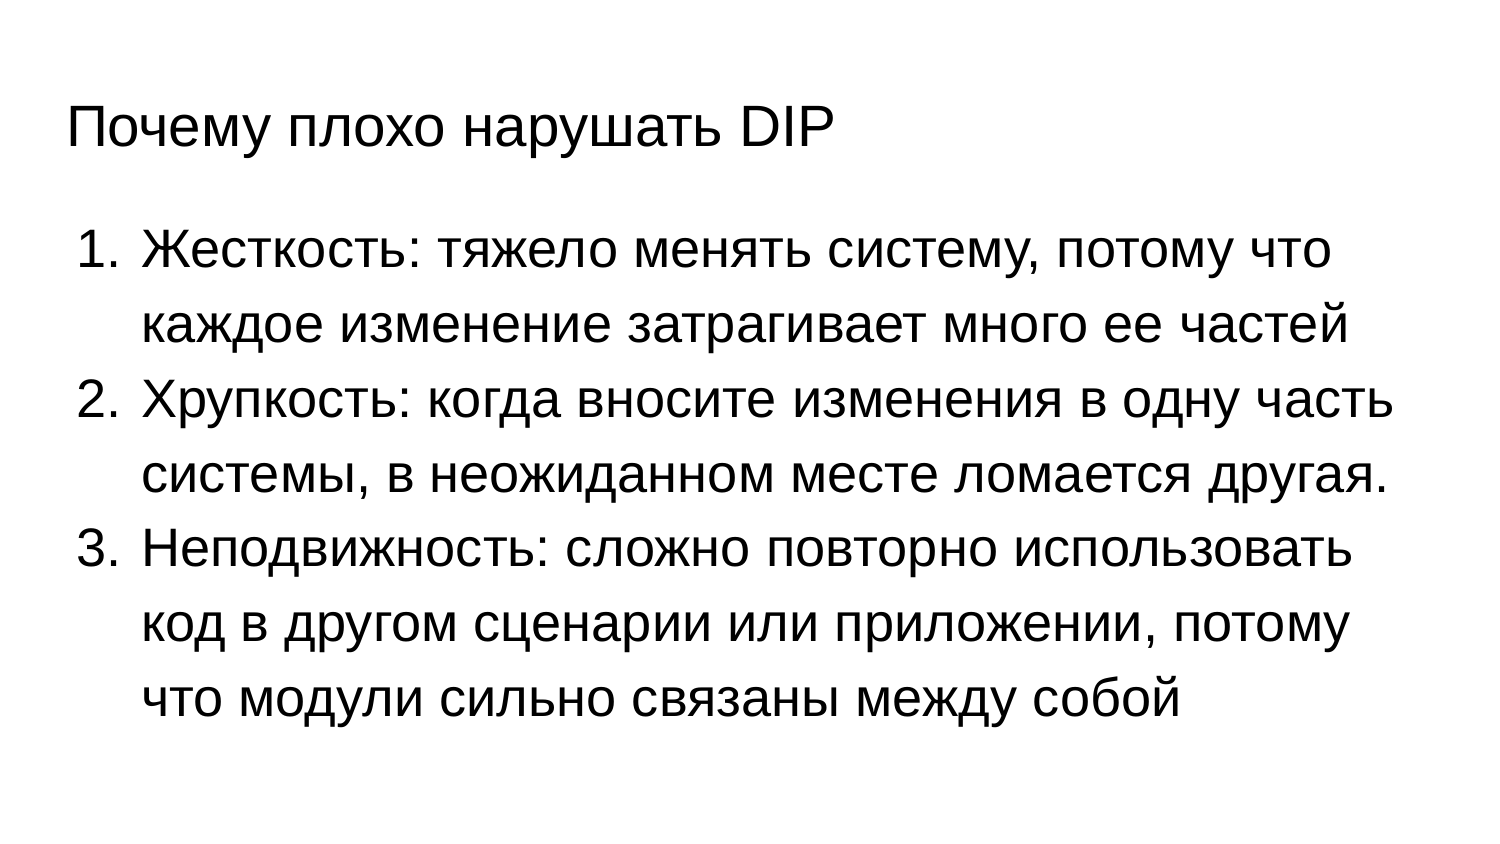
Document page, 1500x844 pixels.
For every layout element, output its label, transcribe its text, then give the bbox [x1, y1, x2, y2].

list Жесткость: тяжело менять систему, потому что каждое изменение затрагивает много ее частей Хрупкость: когда вносите изменения в одну часть системы, в неожиданном месте ломается другая. Неподвижность: сложно повторно использовать код в другом сценарии или приложении, потому что модули сильно связаны между собой [51, 189, 1449, 750]
title Почему плохо нарушать DIP [51, 72, 1449, 167]
